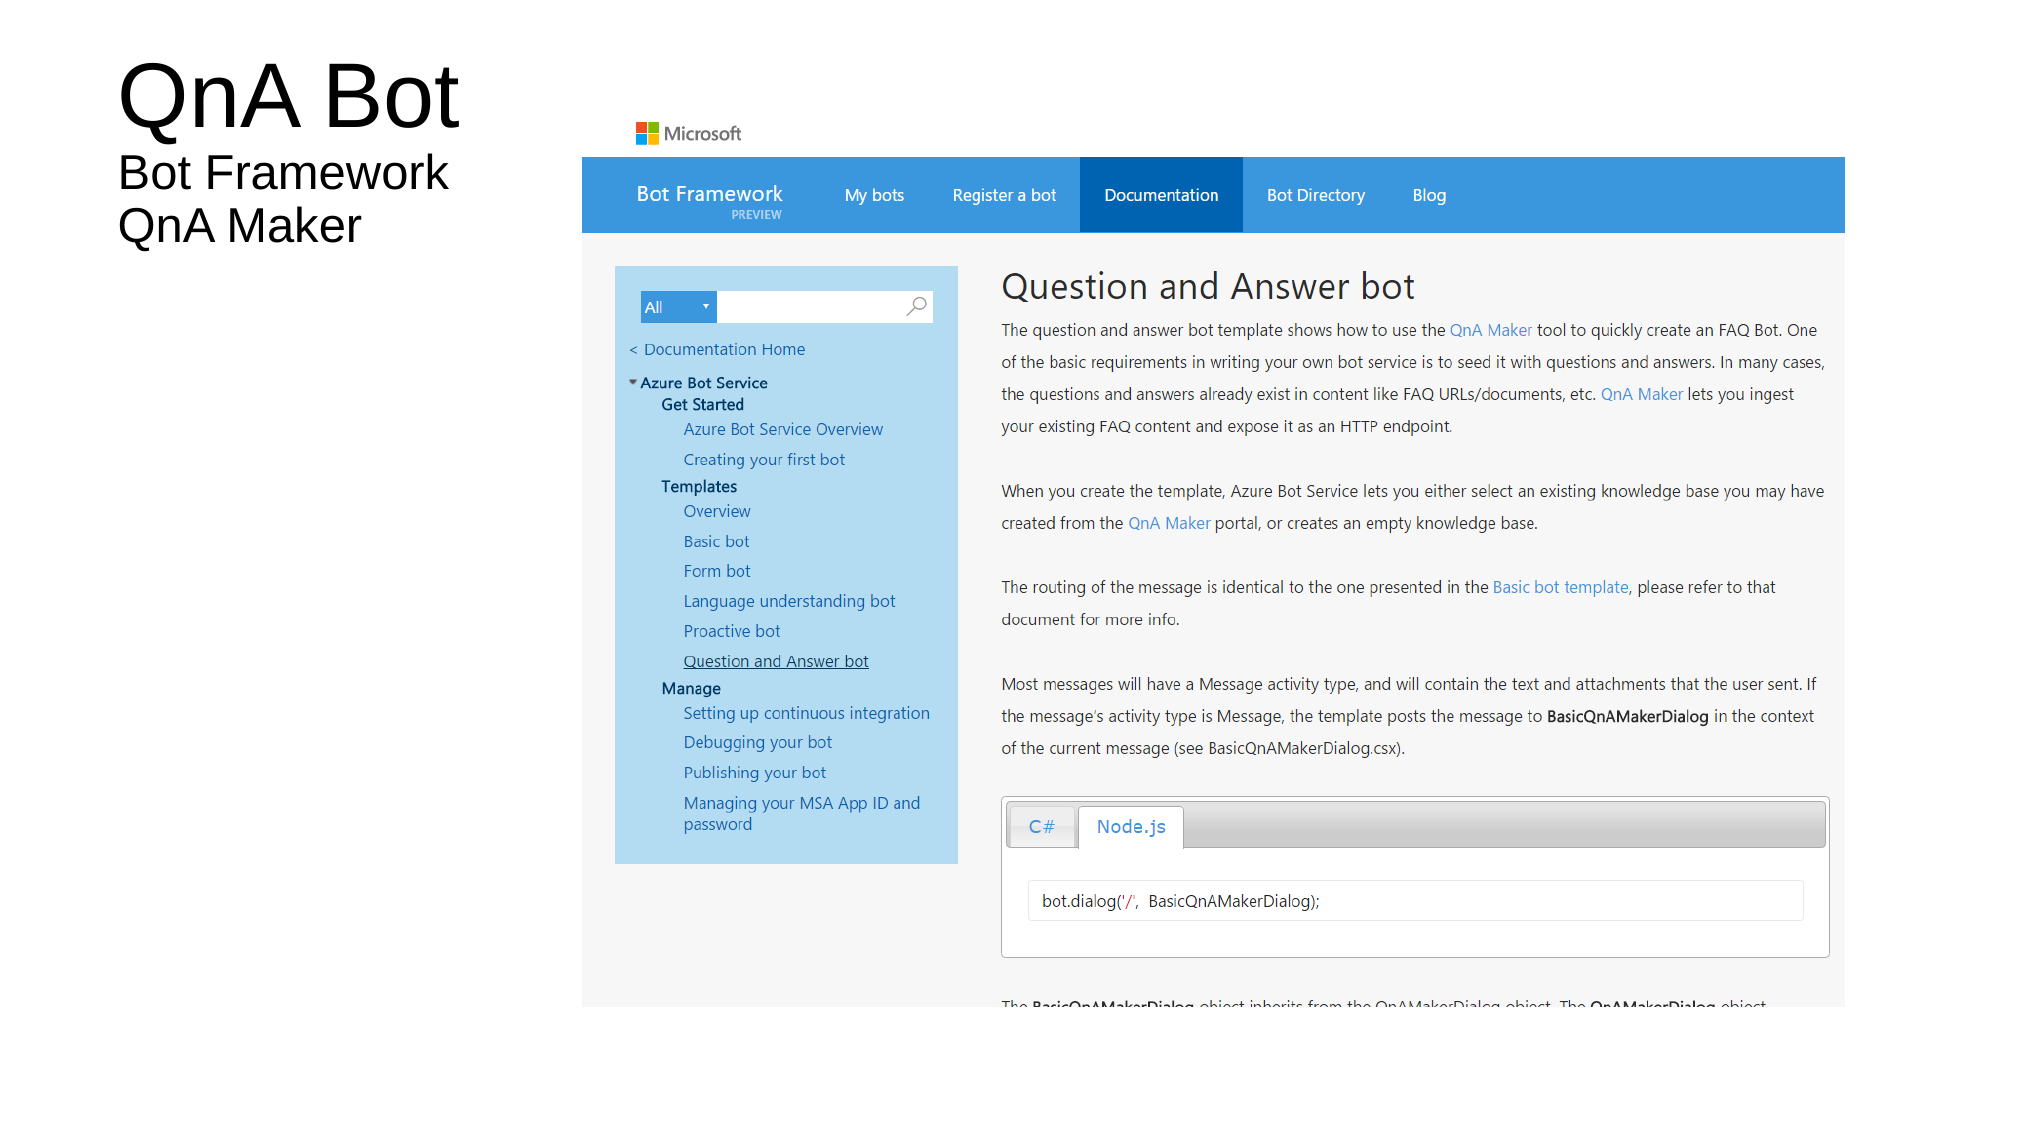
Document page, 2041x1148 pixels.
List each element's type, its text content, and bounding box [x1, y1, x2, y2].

picture [582, 111, 1845, 1007]
title QnA Bot Bot Framework QnA Maker [102, 39, 1921, 262]
